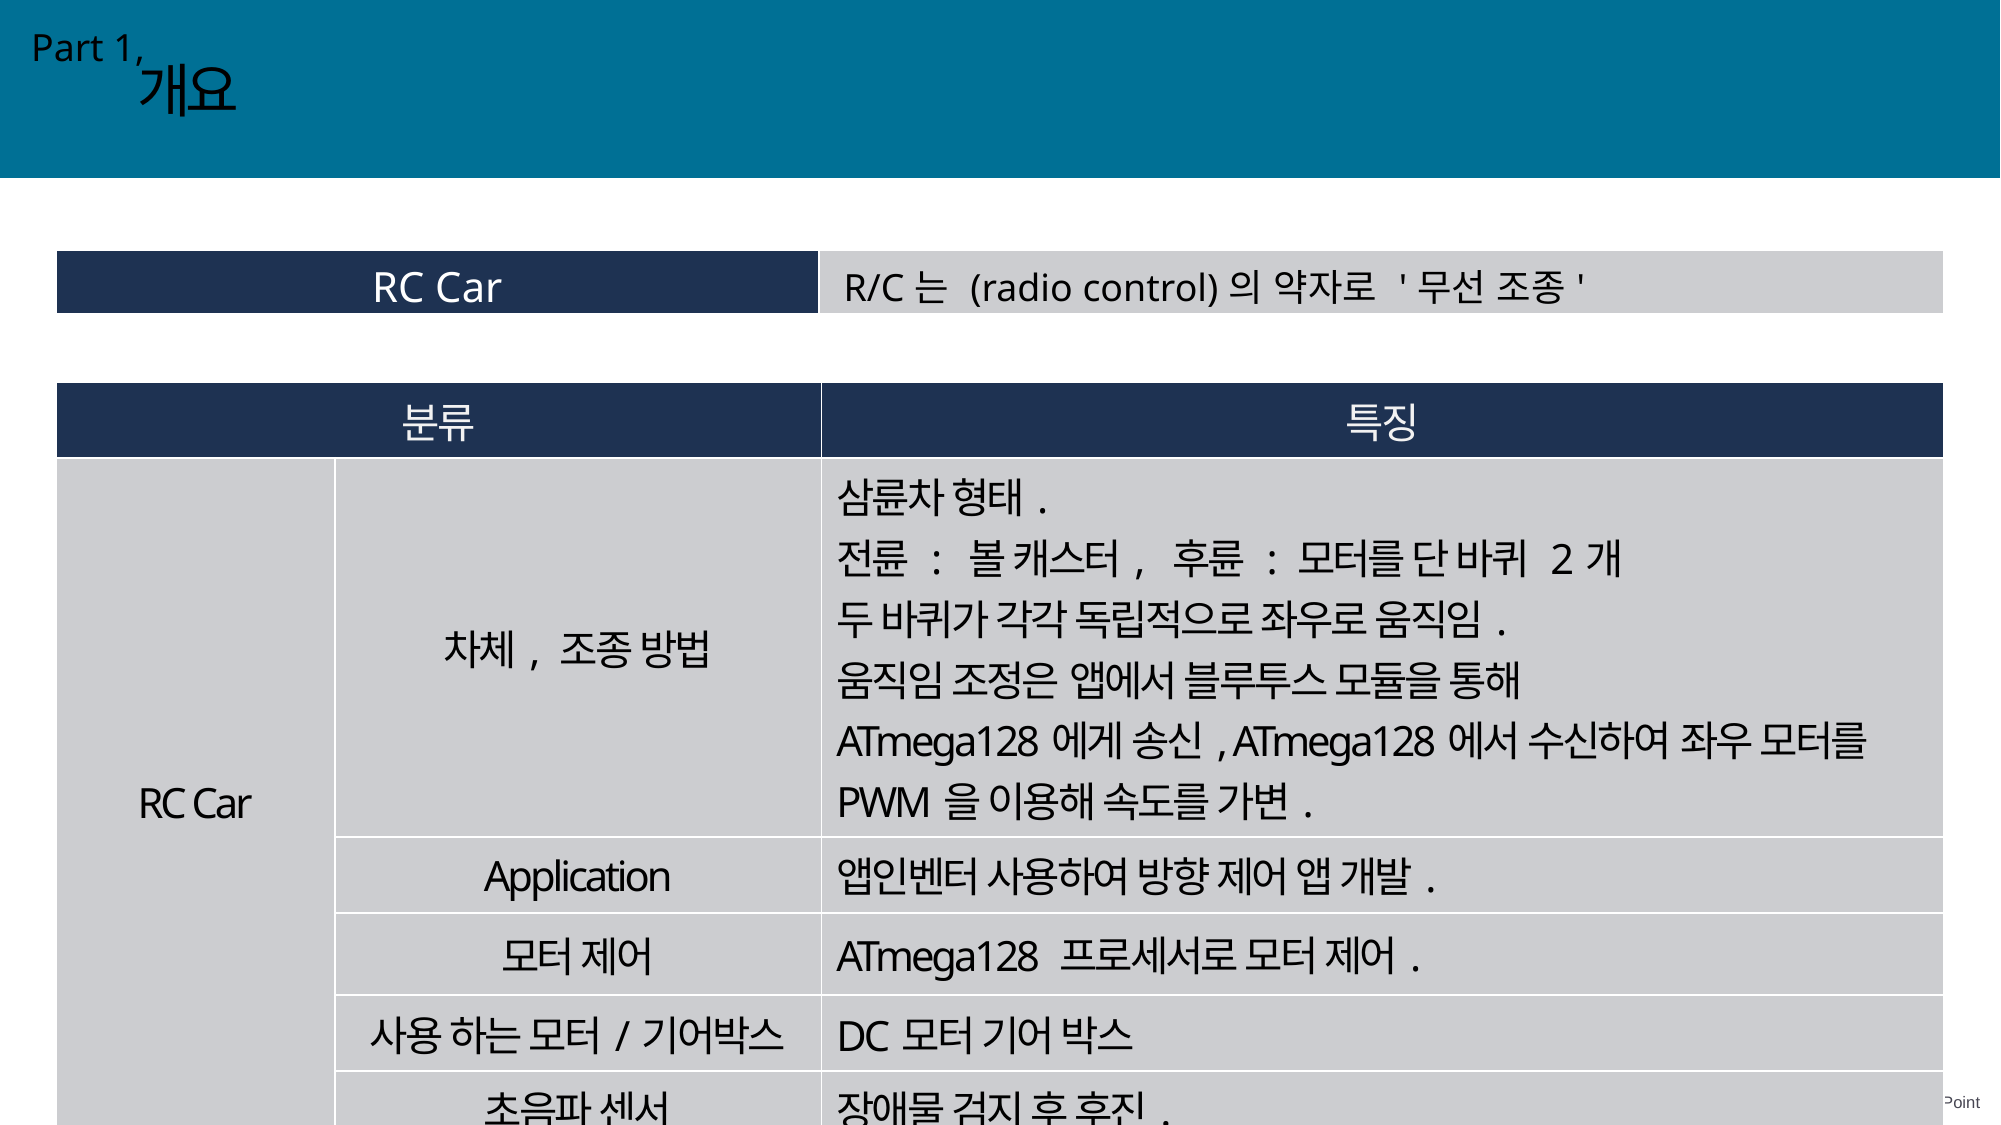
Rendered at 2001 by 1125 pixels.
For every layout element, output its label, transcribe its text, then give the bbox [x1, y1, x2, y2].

table_header 분류 [57, 383, 821, 457]
table_cell DC모터 기어 박스 [822, 996, 1943, 1070]
table_cell 삼륜차 형태. 전륜 : 볼 캐스터, 후륜 : 모터를 단 바퀴 2개 두 바퀴가 각각 독립적으로 좌우로 움직임. 움직임 조정은 앱에서 블루투스 모듈을 통해 ATmega128에게 송신, ATmega128에서 수신하여 좌우 모터를 PWM을 이용해 속도를 가변. [822, 459, 1943, 836]
table_cell RC Car [57, 459, 334, 1125]
table_cell 차체, 조종 방법 [336, 459, 821, 836]
table_cell 모터 제어 [336, 914, 821, 994]
table_cell 사용 하는 모터/기어박스 [336, 996, 821, 1070]
table_header R/C는 (radio control)의 약자로 '무선 조종' [820, 251, 1943, 313]
table_cell ATmega128 프로세서로 모터 제어. [822, 914, 1943, 994]
table_cell 앱인벤터 사용하여 방향 제어 앱 개발. [822, 838, 1943, 912]
table_header 특징 [822, 383, 1943, 457]
table_cell 초음파 센서 [336, 1072, 821, 1125]
table_cell Application [336, 838, 821, 912]
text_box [0, 0, 2000, 177]
table_header RC Car [57, 251, 818, 313]
table_cell 장애물 검지 후 후진. [822, 1072, 1943, 1125]
